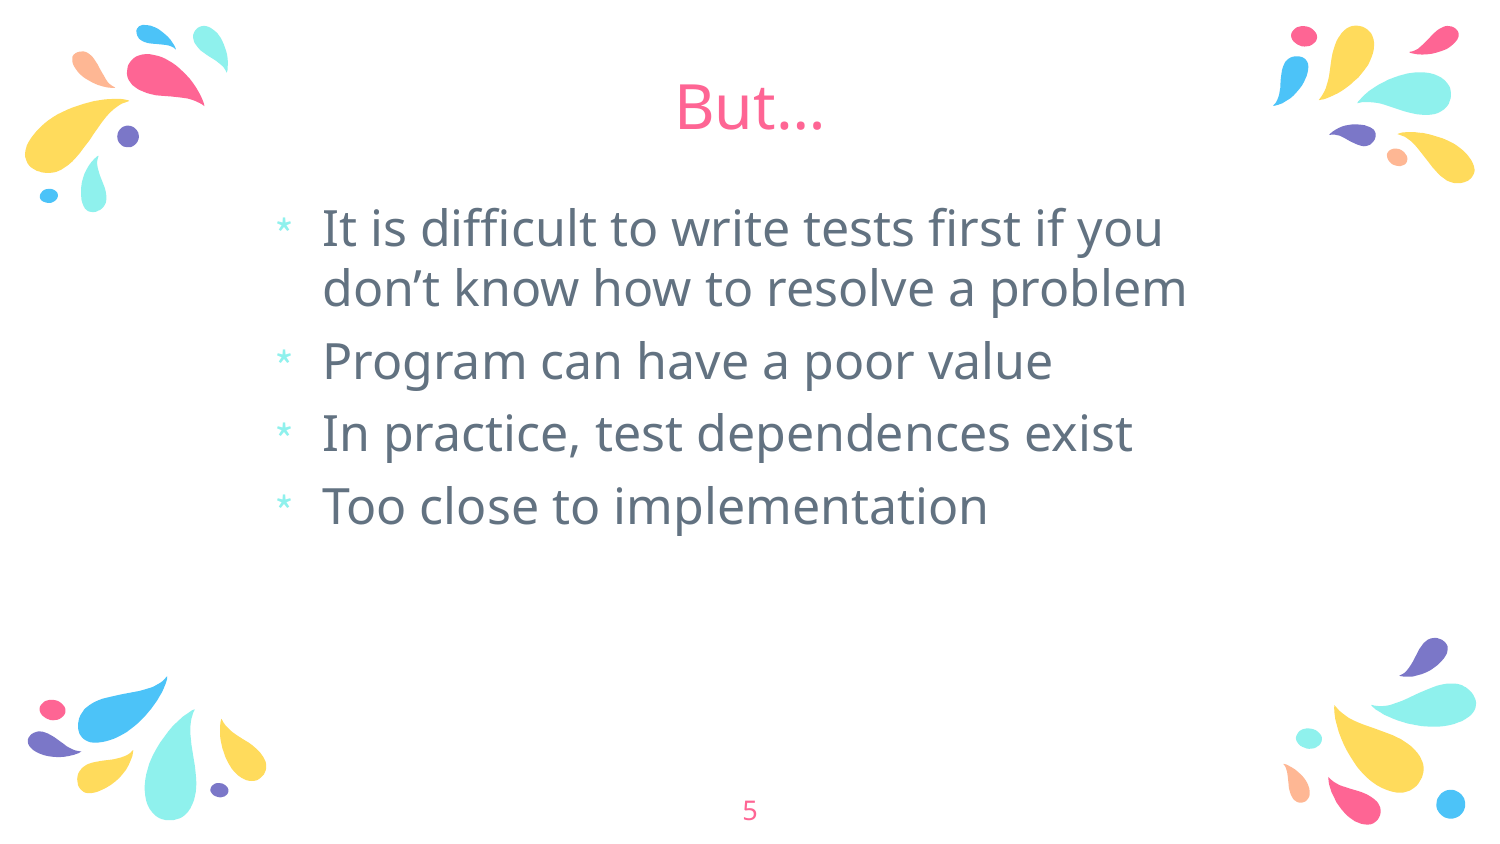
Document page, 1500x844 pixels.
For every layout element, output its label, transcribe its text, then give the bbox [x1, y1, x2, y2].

slide_number 5 [705, 779, 795, 844]
title But… [247, 33, 1253, 175]
list It is difficult to write tests first if you don’t know how to resolve a problem Program can have a poor value In practice, test dependences exist Too close to implementation [247, 196, 1253, 808]
